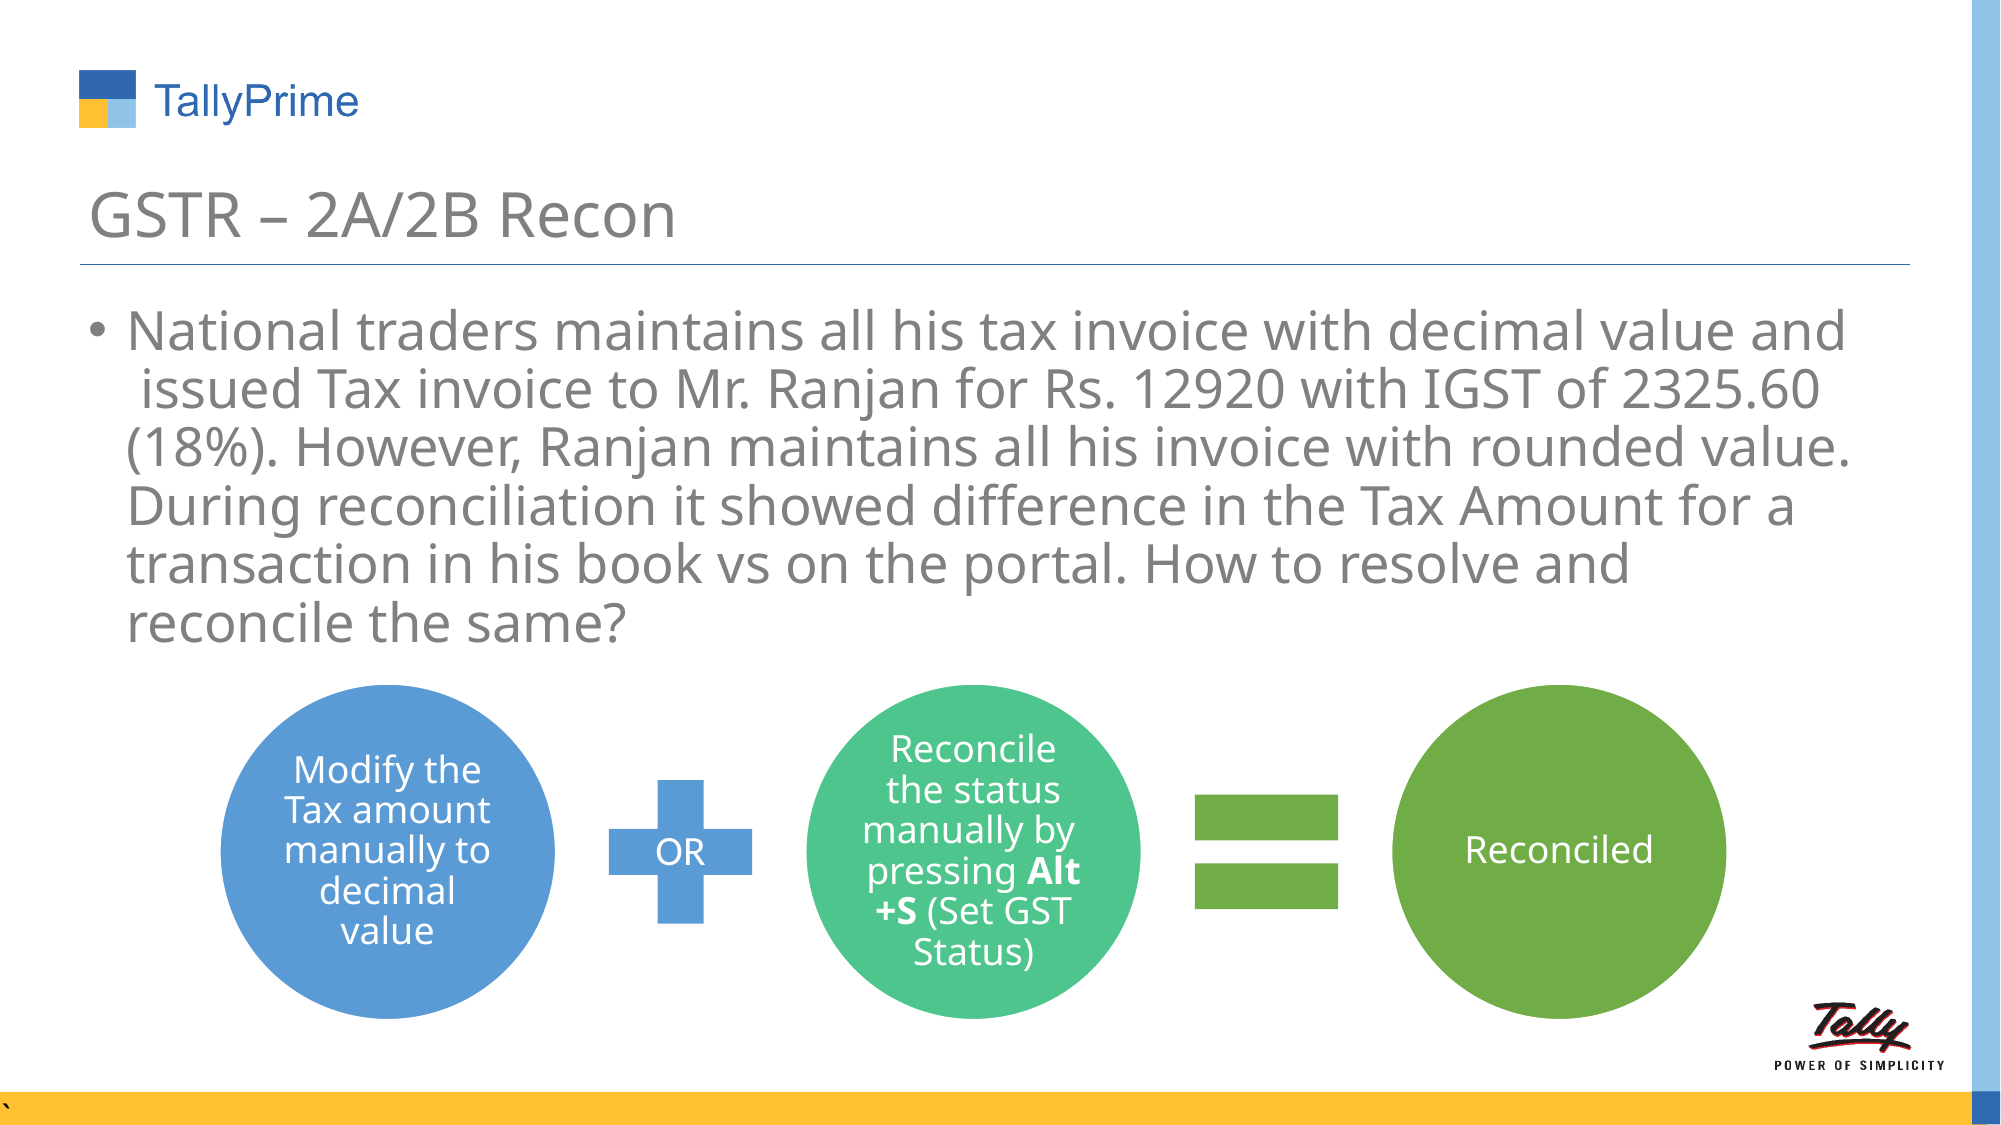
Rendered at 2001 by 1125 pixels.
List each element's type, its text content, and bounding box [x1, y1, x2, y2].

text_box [219, 649, 1728, 1055]
picture [79, 70, 358, 128]
title GSTR – 2A/2B Recon [74, 176, 1904, 251]
list National traders maintains all his tax invoice with decimal value and issued Tax invoice to Mr. Ranjan for Rs. 12920 with IGST of 2325.60 (18%). However, Ranjan maintains all his invoice with rounded value. During reconciliation it showed difference in the Tax Amount for a transaction in his book vs on the portal. How to resolve and reconcile the same? [74, 295, 1878, 1055]
picture [1758, 989, 1961, 1083]
